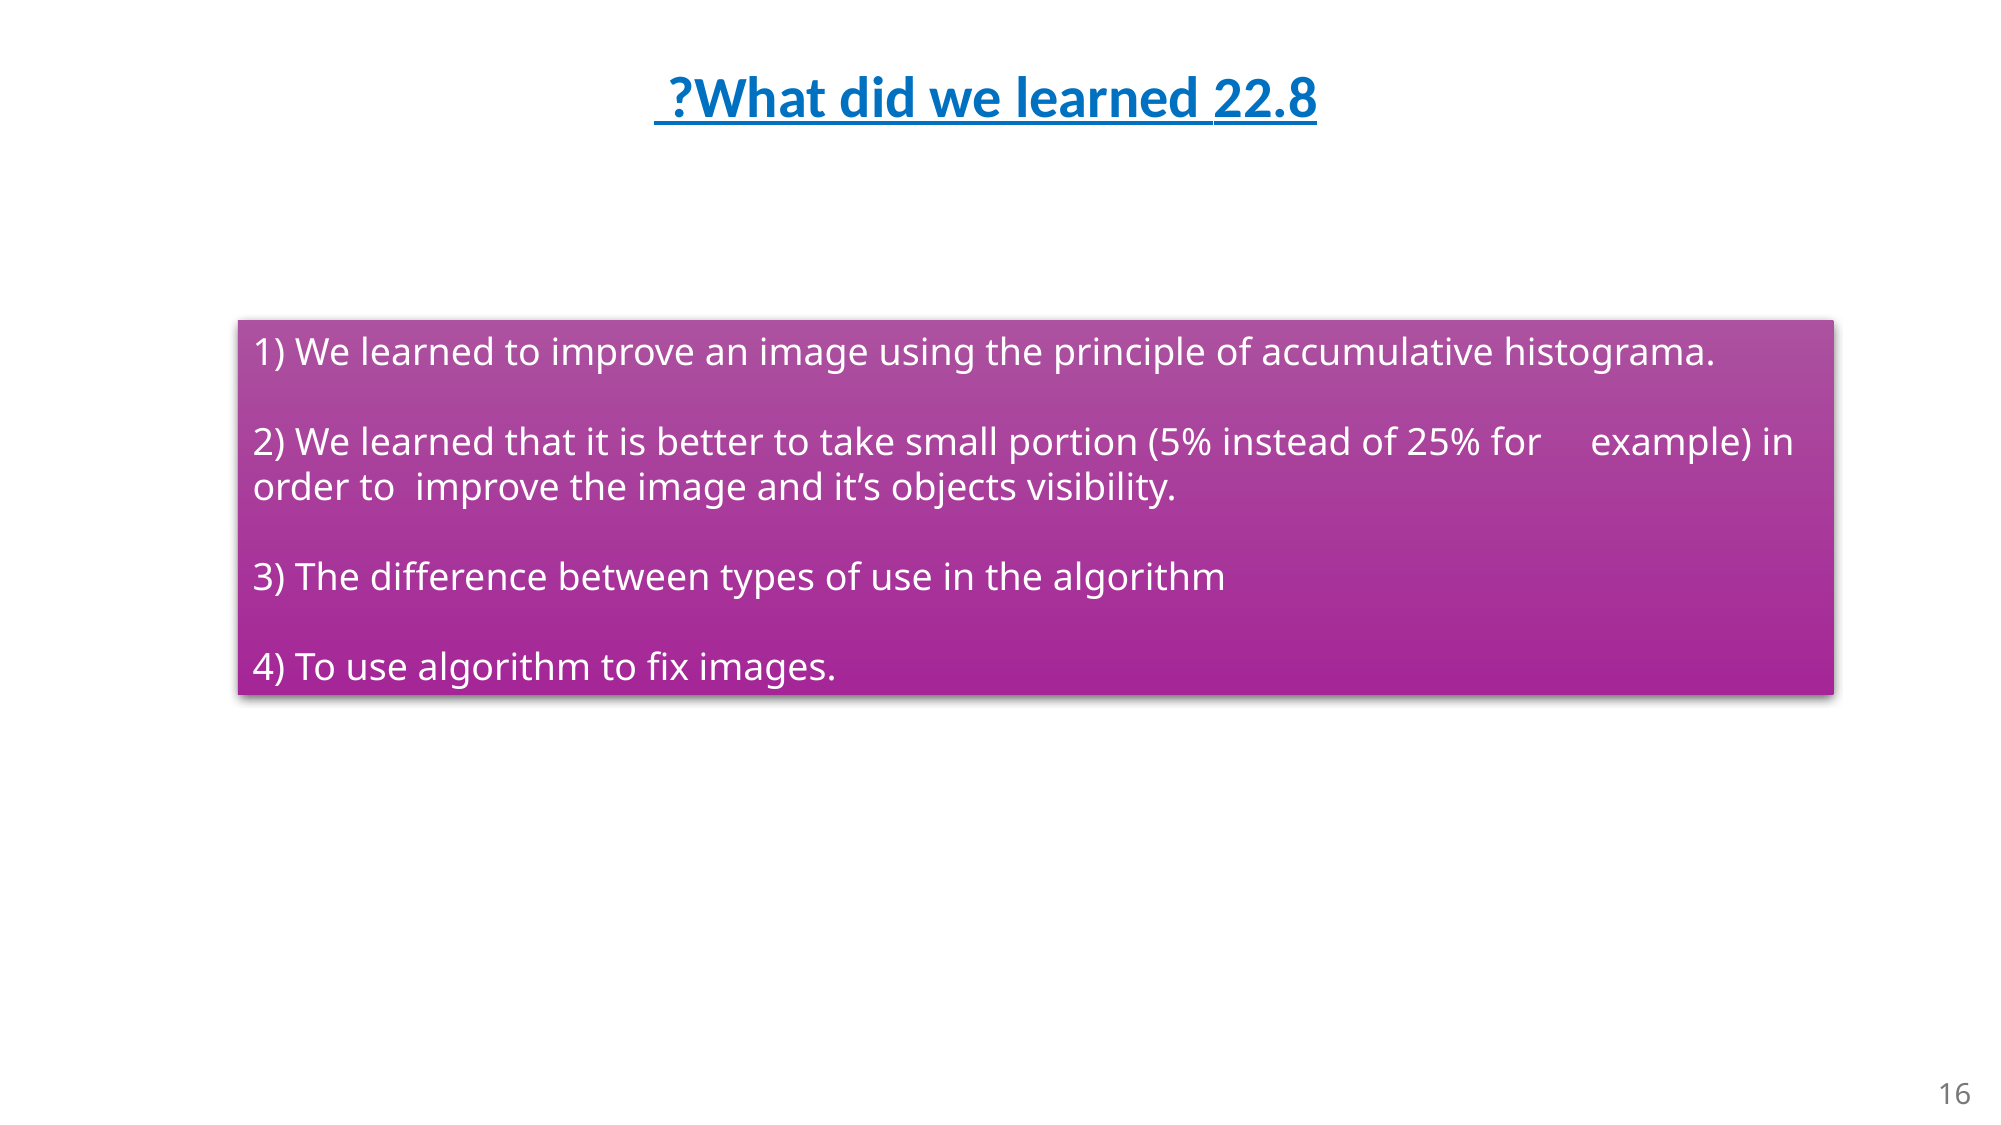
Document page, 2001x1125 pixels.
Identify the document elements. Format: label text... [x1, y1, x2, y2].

slide_number 16 [1922, 1065, 2000, 1125]
text_box 1) We learned to improve an image using the principle of accumulative histograma. 2) We learned that it is better to take small portion (5% instead of 25% for example) in order to improve the image and it’s objects visibility. 3) The difference between types of use in the algorithm 4) To use algorithm to fix images. [237, 320, 1834, 695]
title 22.8 What did we learned? [382, 59, 1589, 263]
